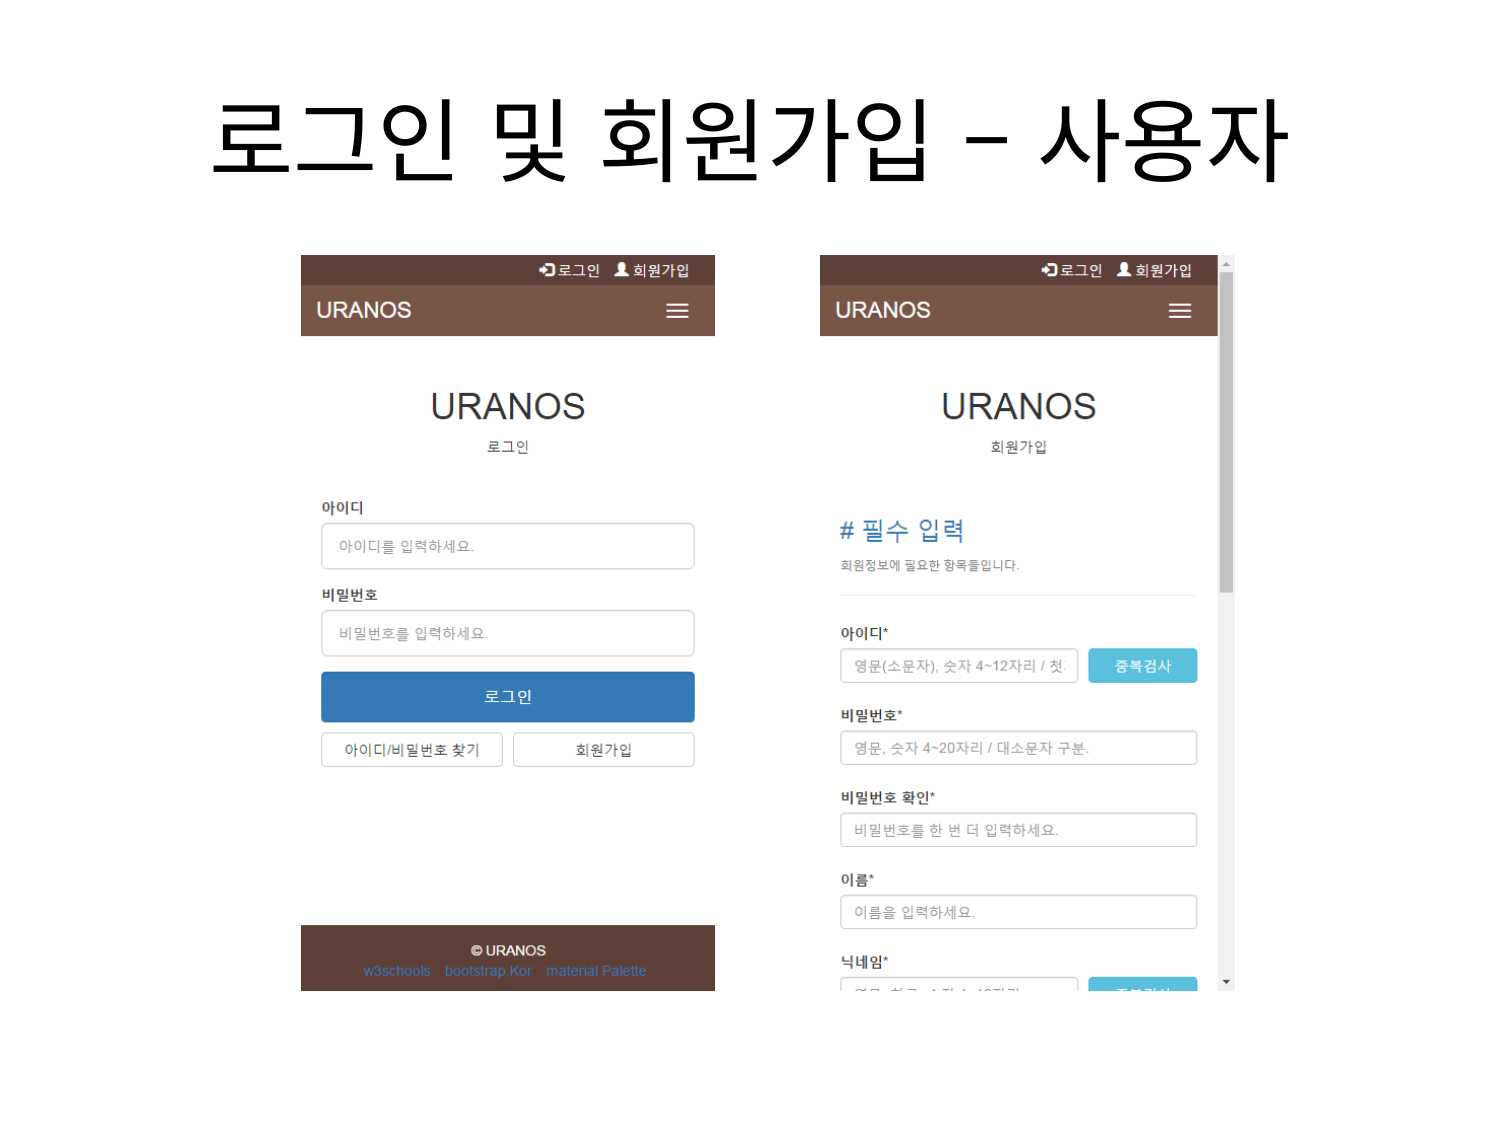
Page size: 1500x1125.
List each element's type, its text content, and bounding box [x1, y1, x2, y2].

title 로그인 및 회원가입 – 사용자 [75, 45, 1425, 233]
picture [820, 255, 1235, 992]
picture [300, 255, 715, 992]
